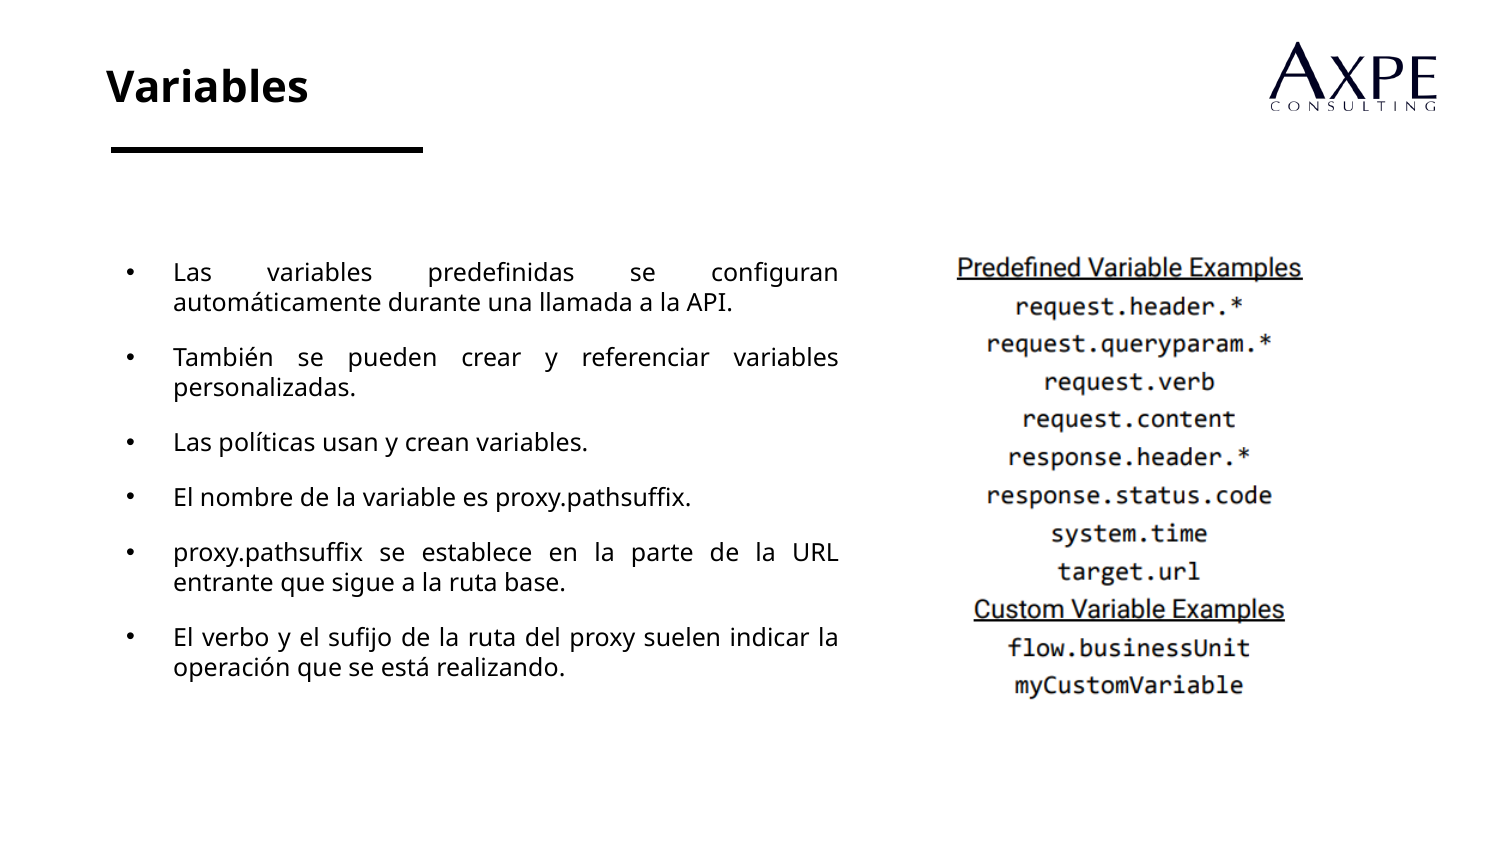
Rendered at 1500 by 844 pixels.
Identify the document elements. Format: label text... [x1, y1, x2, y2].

picture [1257, 40, 1448, 113]
picture [951, 249, 1309, 704]
text_box Las variables predefinidas se configuran automáticamente durante una llamada a la API. También se pueden crear y referenciar variables personalizadas. Las políticas usan y crean variables. El nombre de la variable es proxy.pathsuffix. proxy.pathsuffix se establece en la parte de la URL entrante que sigue a la ruta base. El verbo y el sufijo de la ruta del proxy suelen indicar la operación que se está realizando. [111, 249, 855, 689]
text_box Variables [91, 36, 1077, 127]
